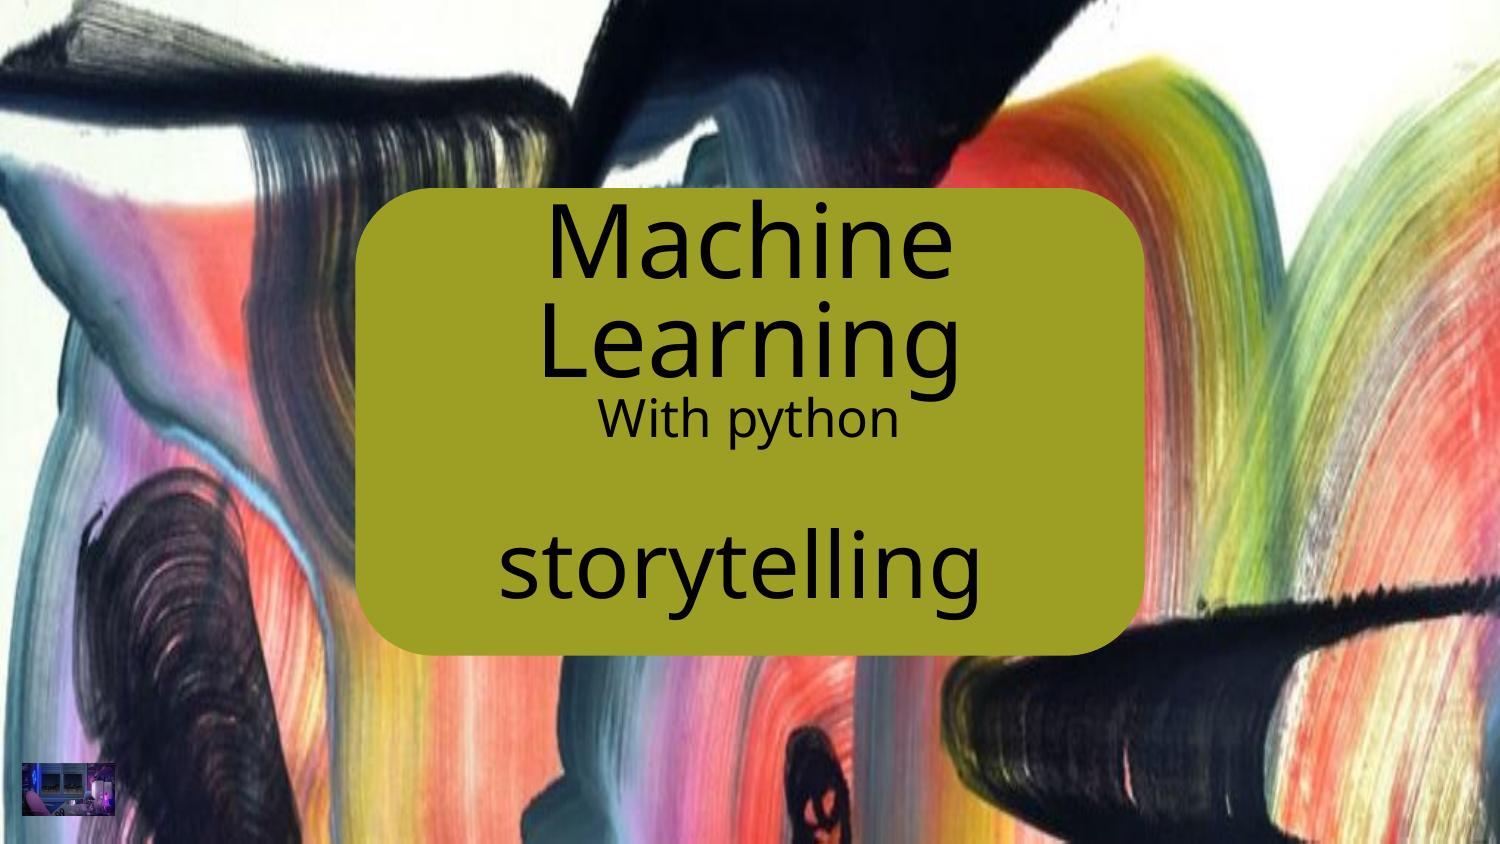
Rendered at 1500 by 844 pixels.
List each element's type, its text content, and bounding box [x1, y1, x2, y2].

text_box Machine Learning With python storytelling [355, 188, 1145, 656]
picture [0, 0, 1500, 844]
